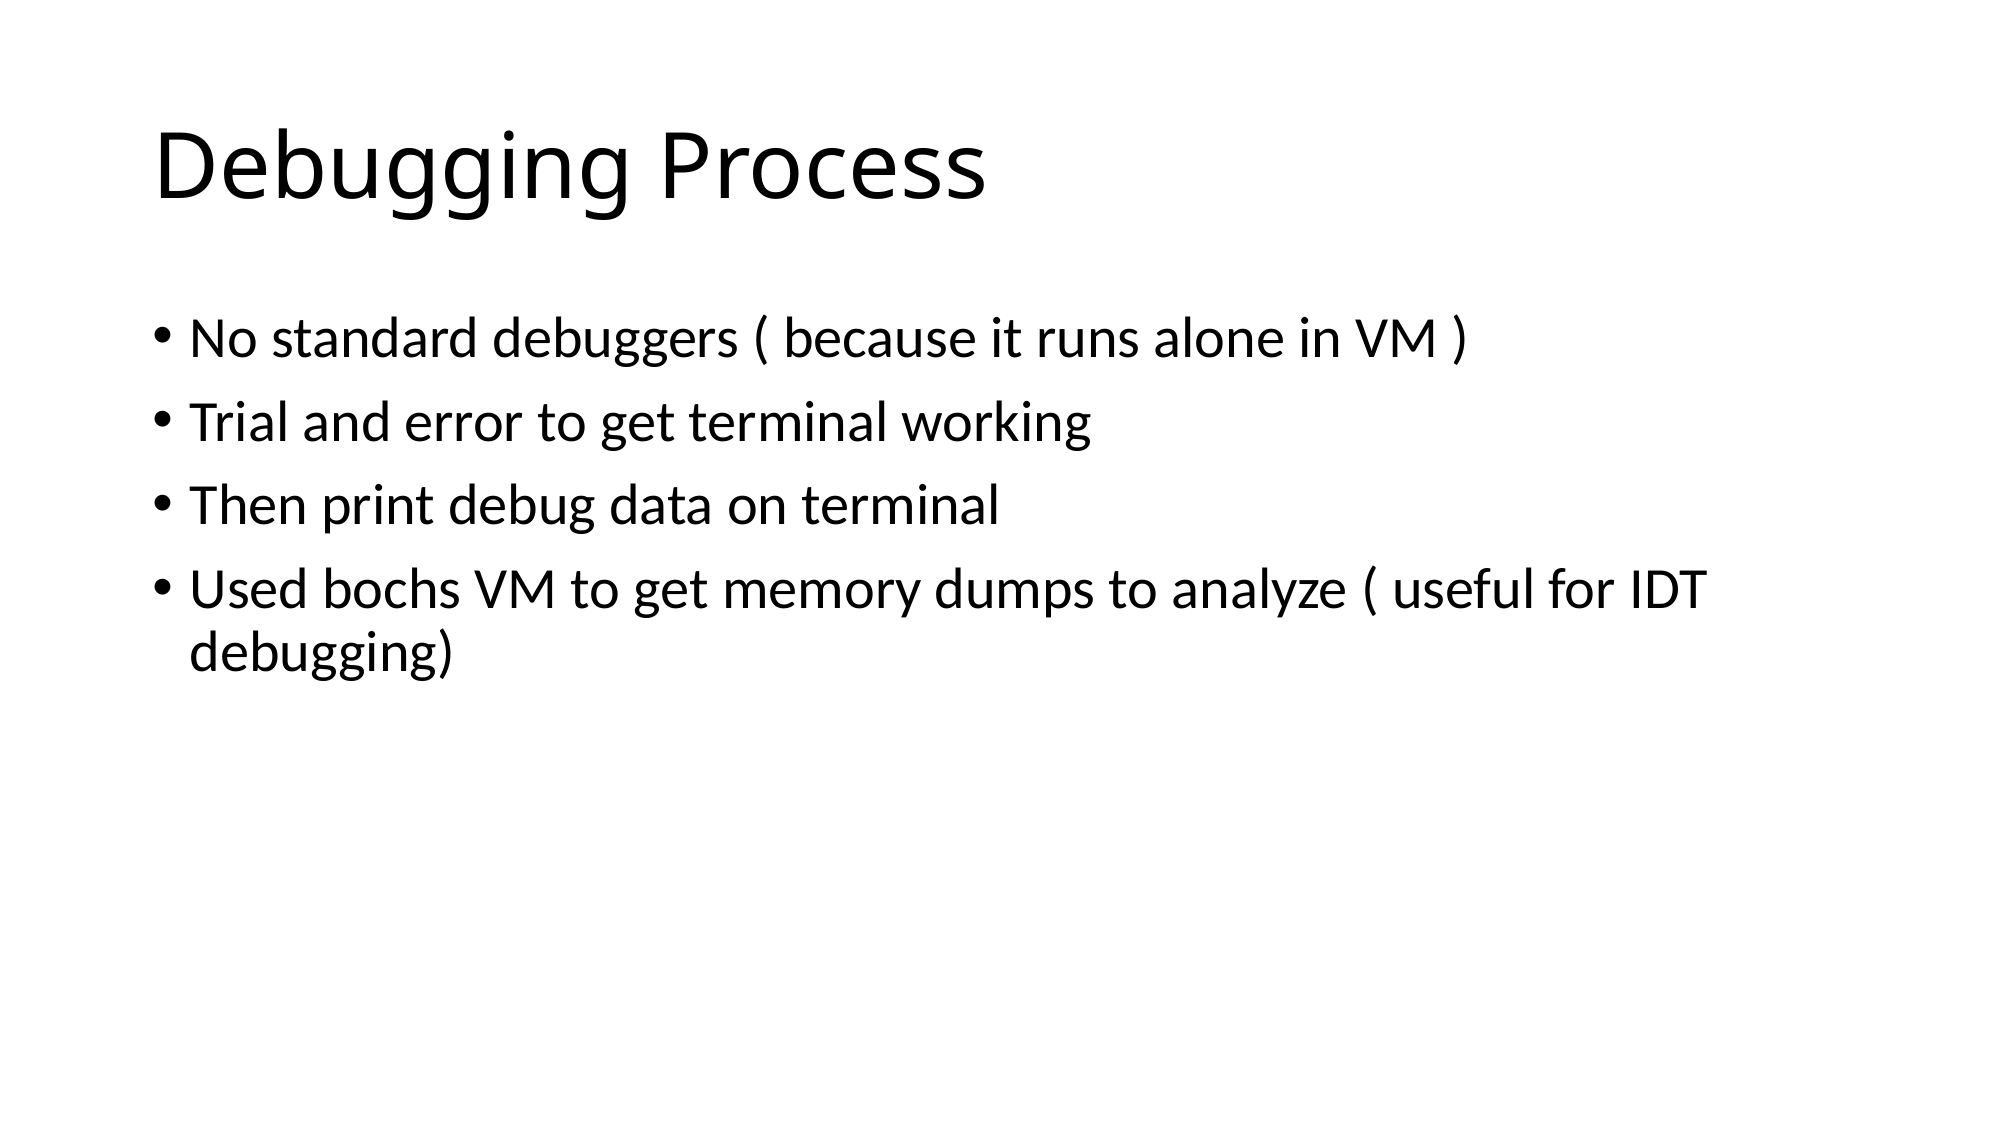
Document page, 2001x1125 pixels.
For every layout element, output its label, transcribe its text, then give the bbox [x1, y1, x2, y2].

list No standard debuggers ( because it runs alone in VM ) Trial and error to get terminal working Then print debug data on terminal Used bochs VM to get memory dumps to analyze ( useful for IDT debugging) [137, 299, 1863, 1014]
title Debugging Process [137, 59, 1863, 278]
